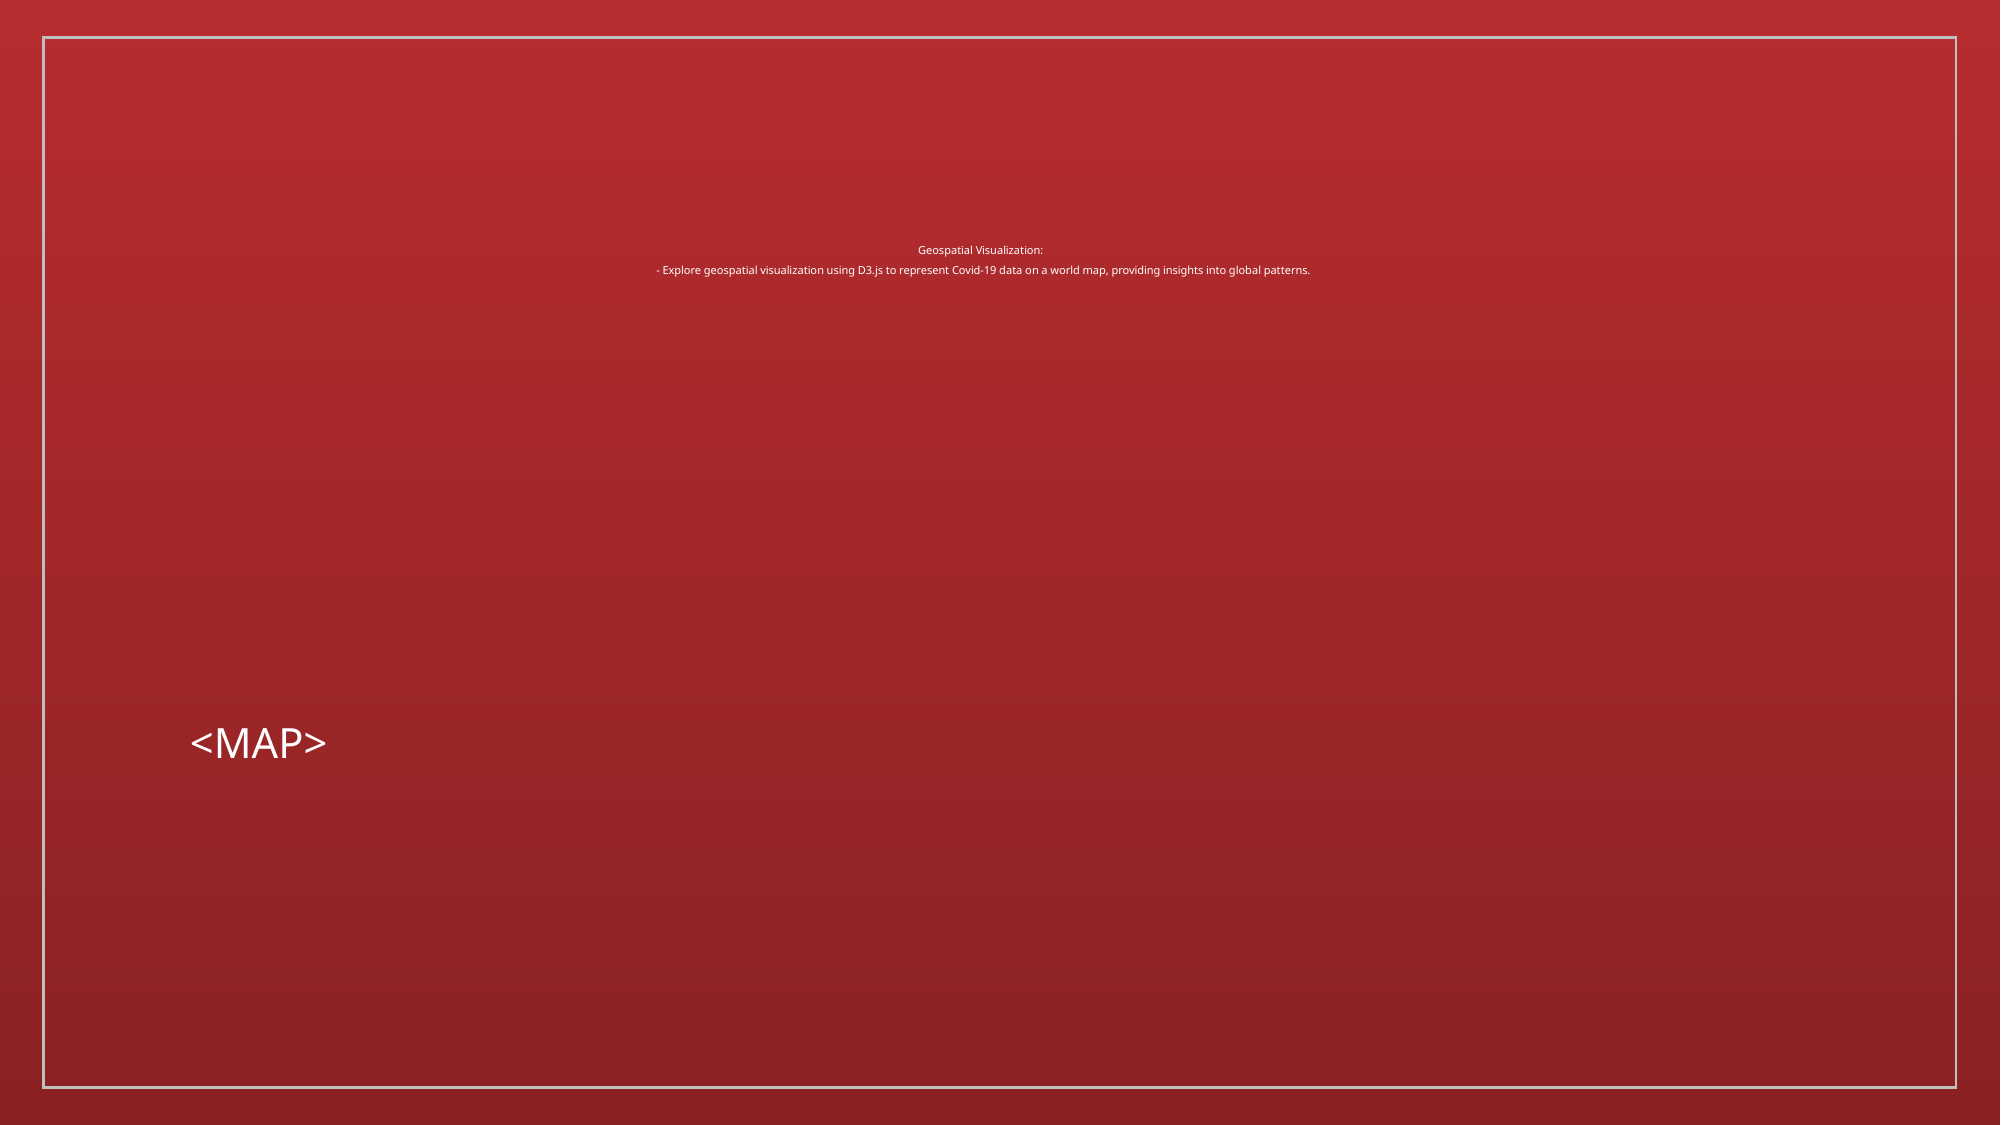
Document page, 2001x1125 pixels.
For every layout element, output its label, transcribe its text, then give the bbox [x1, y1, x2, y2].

title Geospatial Visualization: - Explore geospatial visualization using D3.js to represent Covid-19 data on a world map, providing insights into global patterns. [21, 35, 1941, 284]
list <MAP> [174, 714, 1450, 963]
